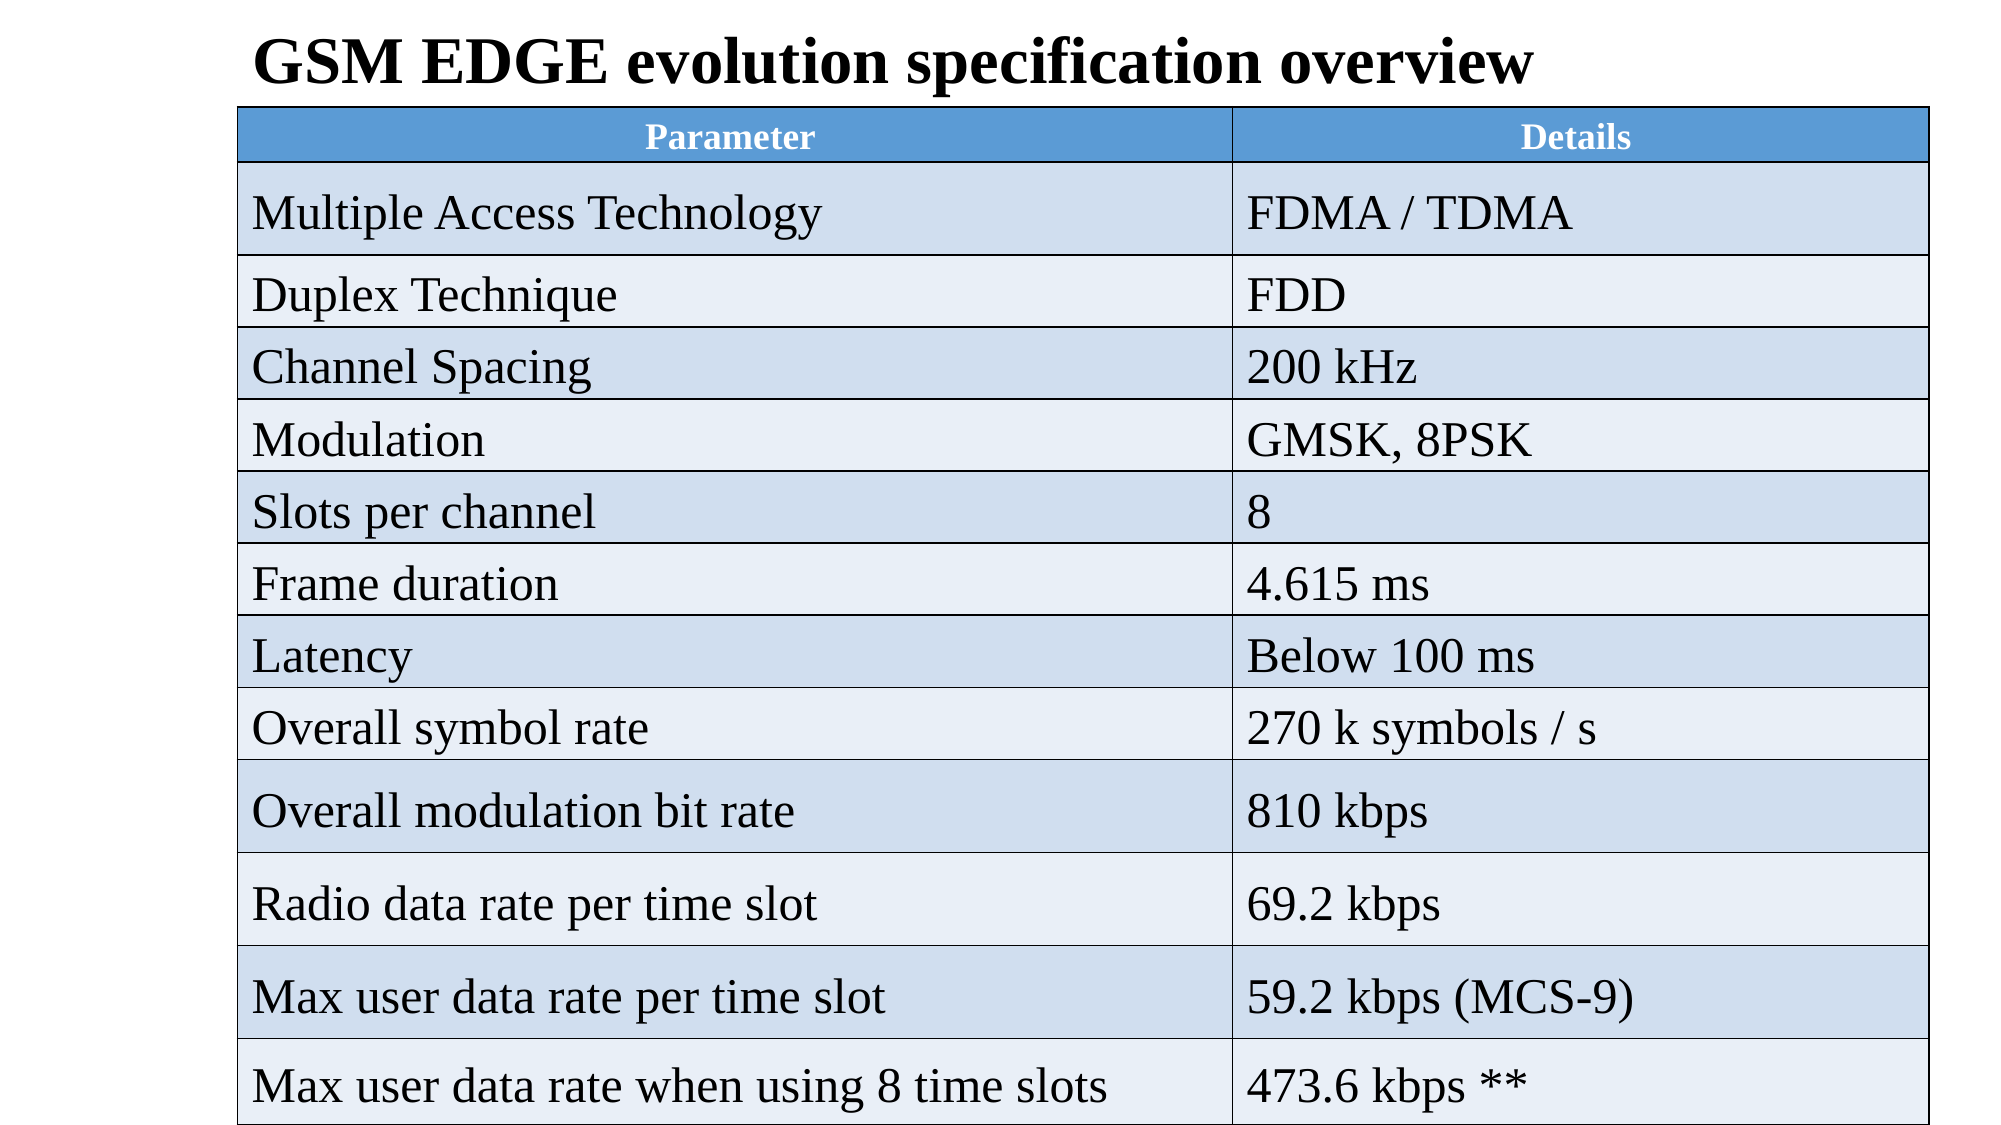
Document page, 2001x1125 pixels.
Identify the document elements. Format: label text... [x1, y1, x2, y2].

table_cell Max user data rate per time slot [238, 946, 1232, 1038]
table_cell FDMA / TDMA [1233, 163, 1928, 254]
table_cell Overall modulation bit rate [238, 760, 1232, 852]
table_cell Frame duration [238, 544, 1232, 614]
table_cell 59.2 kbps (MCS-9) [1233, 946, 1928, 1038]
table_cell Overall symbol rate [238, 688, 1232, 759]
table_cell 69.2 kbps [1233, 853, 1928, 945]
table_cell Latency [238, 616, 1232, 687]
table_cell Max user data rate when using 8 time slots [238, 1039, 1232, 1124]
table_cell 200 kHz [1233, 328, 1928, 398]
table_cell Slots per channel [238, 472, 1232, 542]
table_cell 8 [1233, 472, 1928, 542]
table_cell FDD [1233, 256, 1928, 326]
table_cell GMSK, 8PSK [1233, 400, 1928, 470]
table_cell Radio data rate per time slot [238, 853, 1232, 945]
table_cell 4.615 ms [1233, 544, 1928, 614]
table_cell Duplex Technique [238, 256, 1232, 326]
table_cell Channel Spacing [238, 328, 1232, 398]
table_cell Multiple Access Technology [238, 163, 1232, 254]
text_box GSM EDGE evolution specification overview [237, 8, 1562, 104]
table_cell 473.6 kbps ** [1233, 1039, 1928, 1124]
table_header Parameter [238, 108, 1232, 161]
table_cell Modulation [238, 400, 1232, 470]
table_cell 810 kbps [1233, 760, 1928, 852]
table_cell Below 100 ms [1233, 616, 1928, 687]
table_cell 270 k symbols / s [1233, 688, 1928, 759]
table_header Details [1233, 108, 1928, 161]
